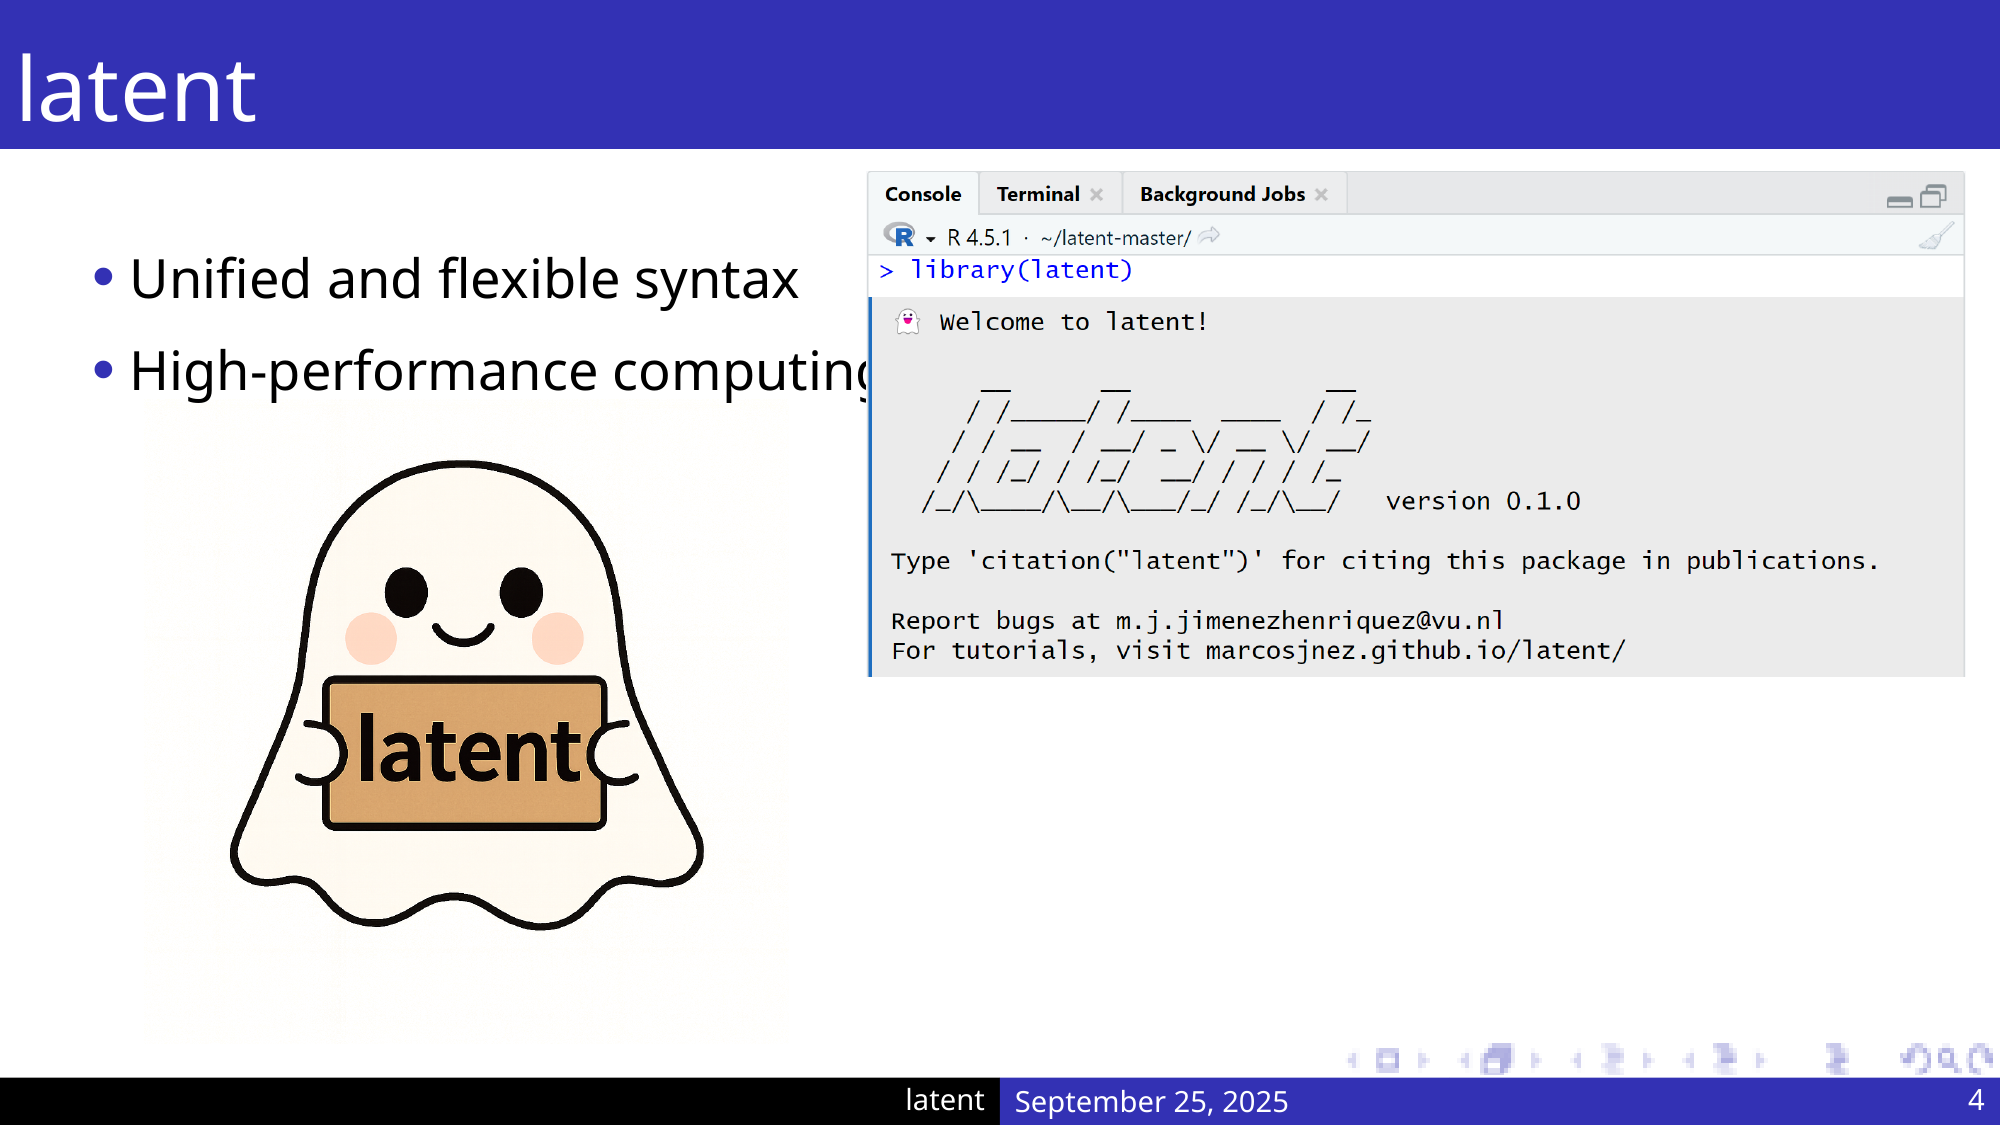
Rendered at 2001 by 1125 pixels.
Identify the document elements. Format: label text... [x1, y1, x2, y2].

list Unified and flexible syntax High-performance computing [77, 229, 1725, 896]
title latent [0, 0, 2000, 149]
footer latent [0, 1077, 999, 1125]
picture [866, 171, 1966, 677]
picture [143, 399, 789, 1044]
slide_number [999, 1077, 1450, 1125]
slide_number 4 [1450, 1077, 2000, 1125]
